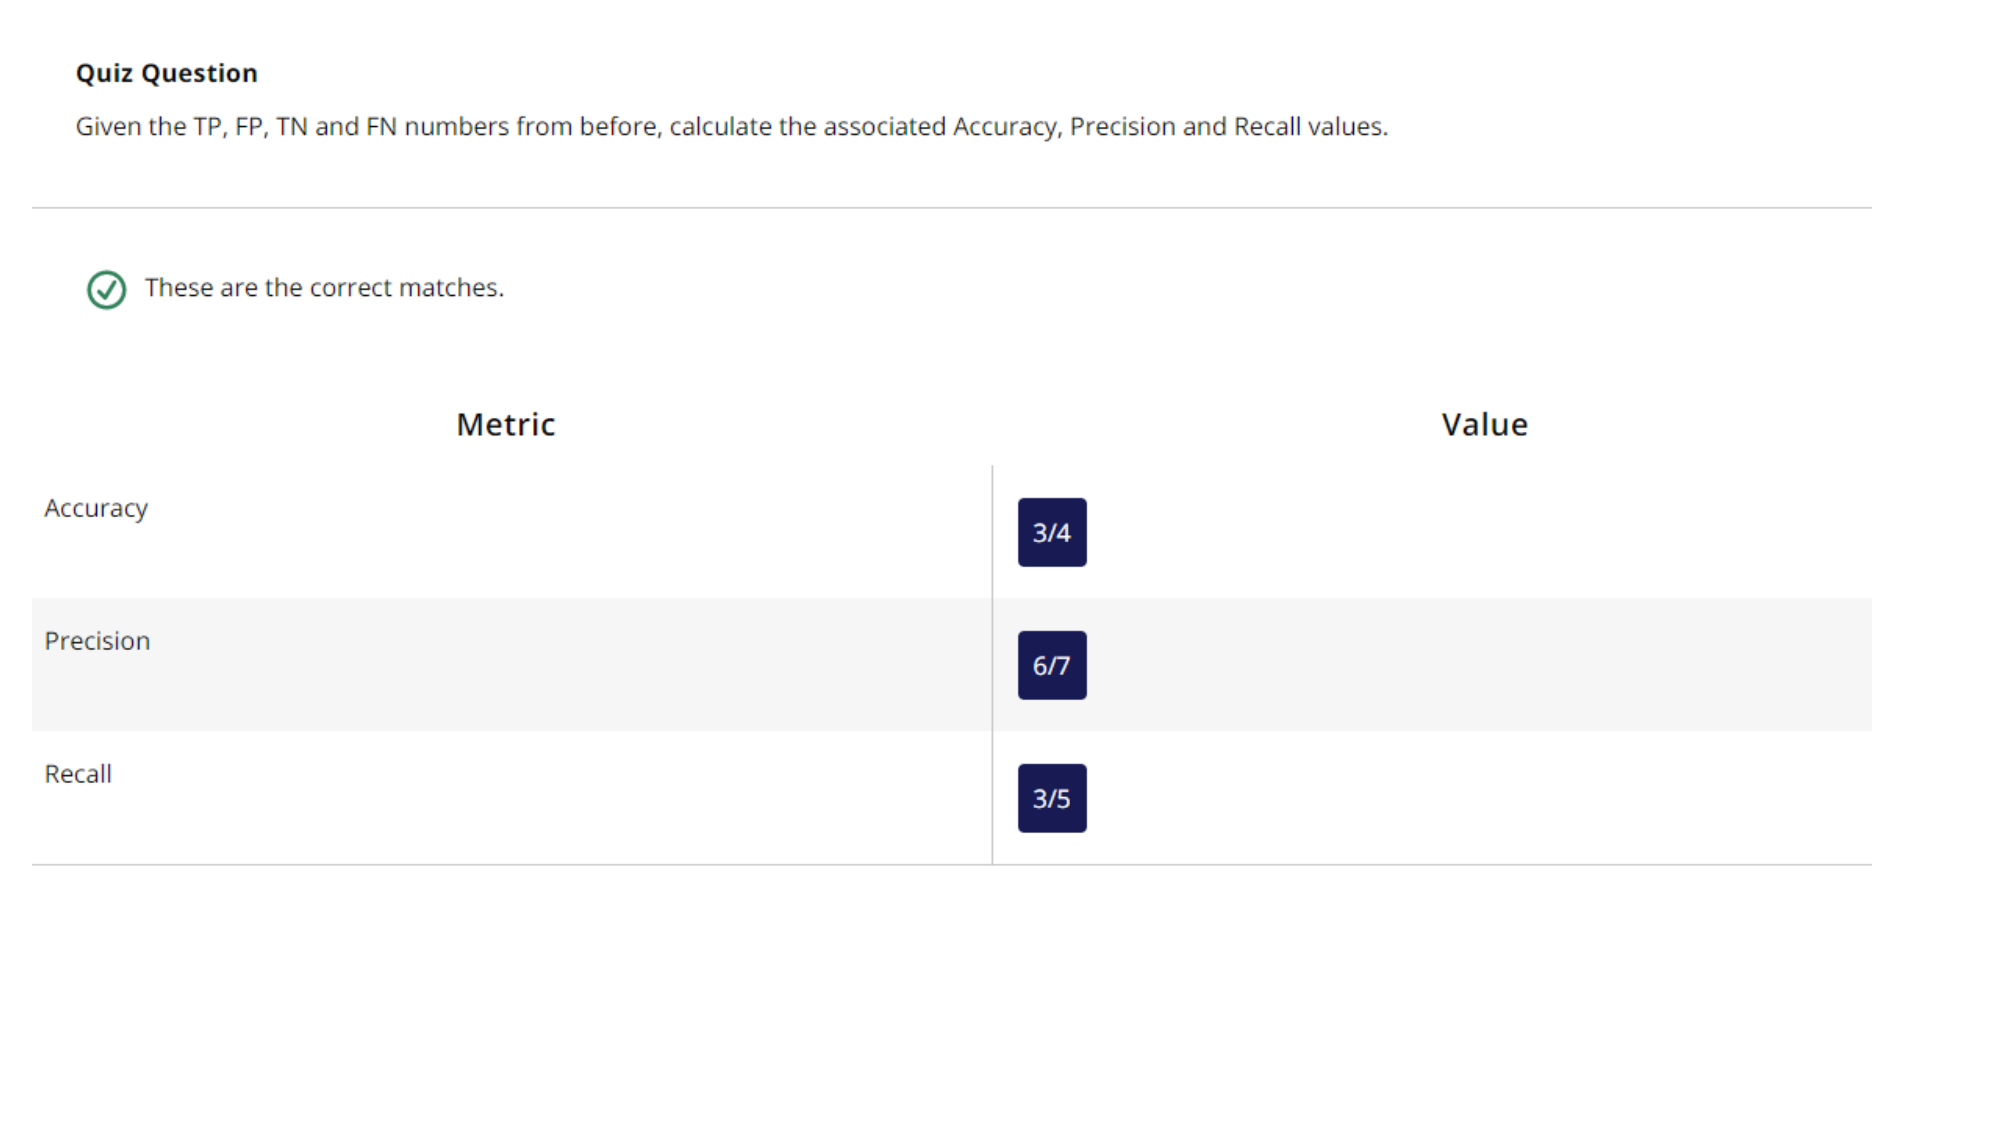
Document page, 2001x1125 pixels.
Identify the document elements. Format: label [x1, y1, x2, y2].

picture [32, 40, 1872, 869]
